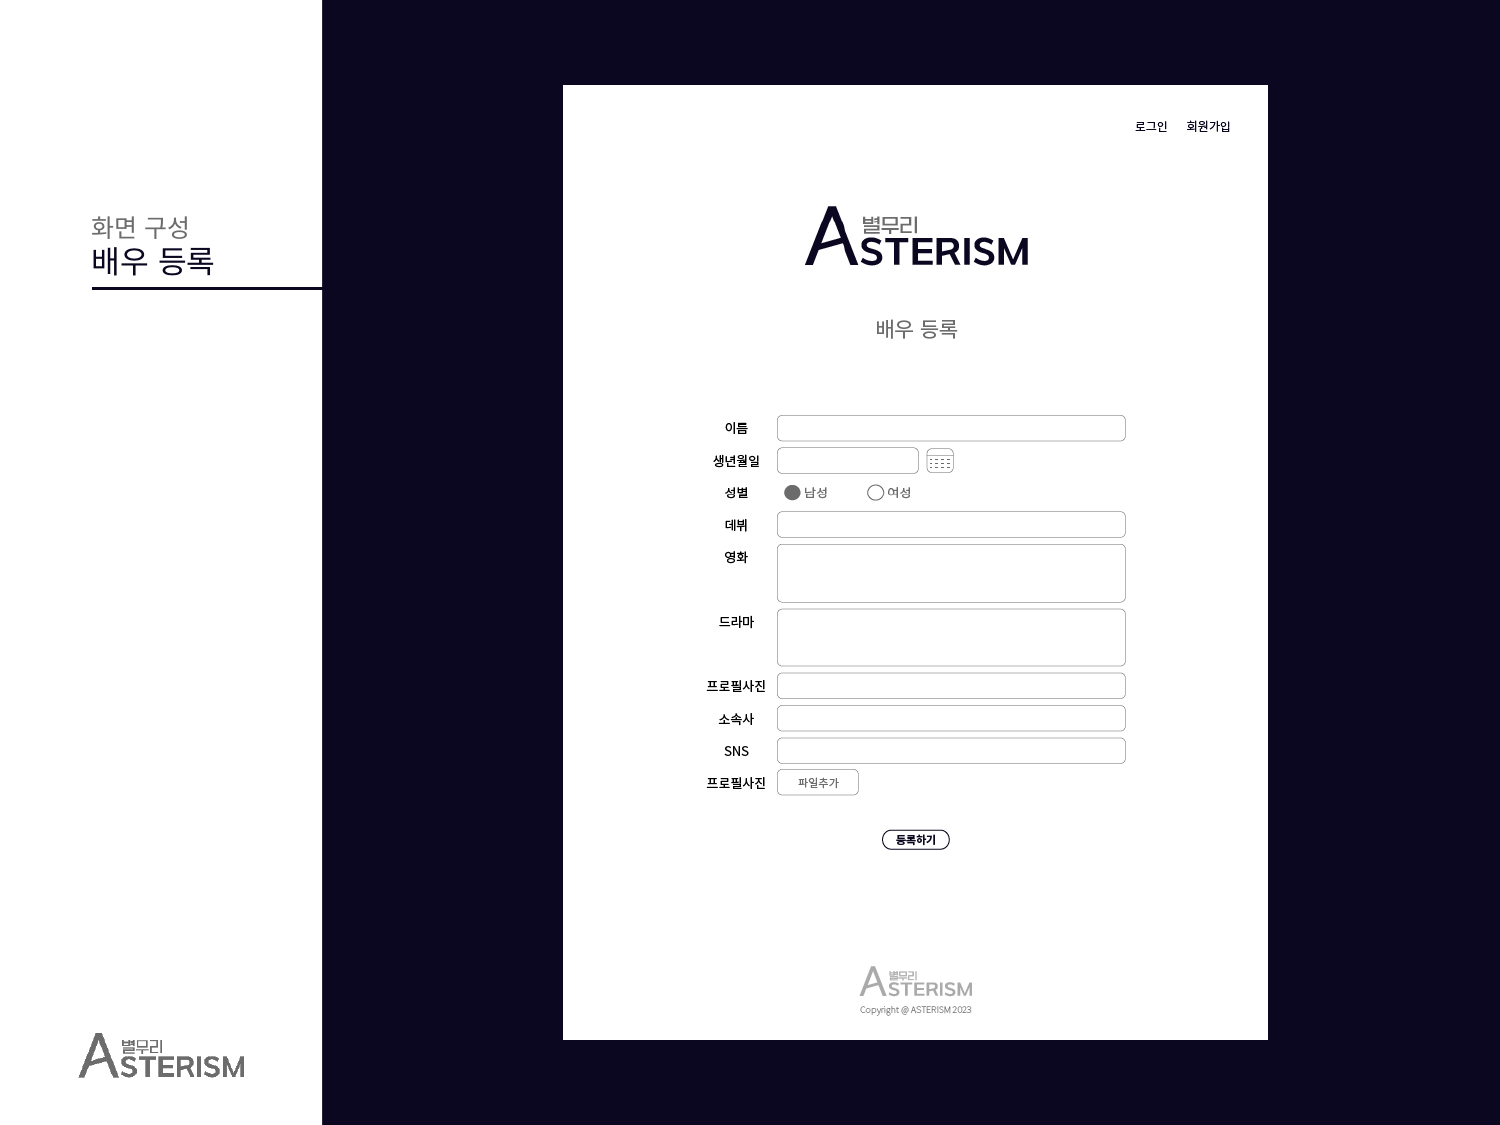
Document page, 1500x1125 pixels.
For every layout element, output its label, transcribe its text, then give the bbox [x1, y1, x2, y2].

picture [76, 1025, 246, 1093]
text_box [0, 0, 323, 1125]
picture [563, 85, 1268, 1040]
text_box 화면 구성 배우 등록 [77, 190, 325, 288]
